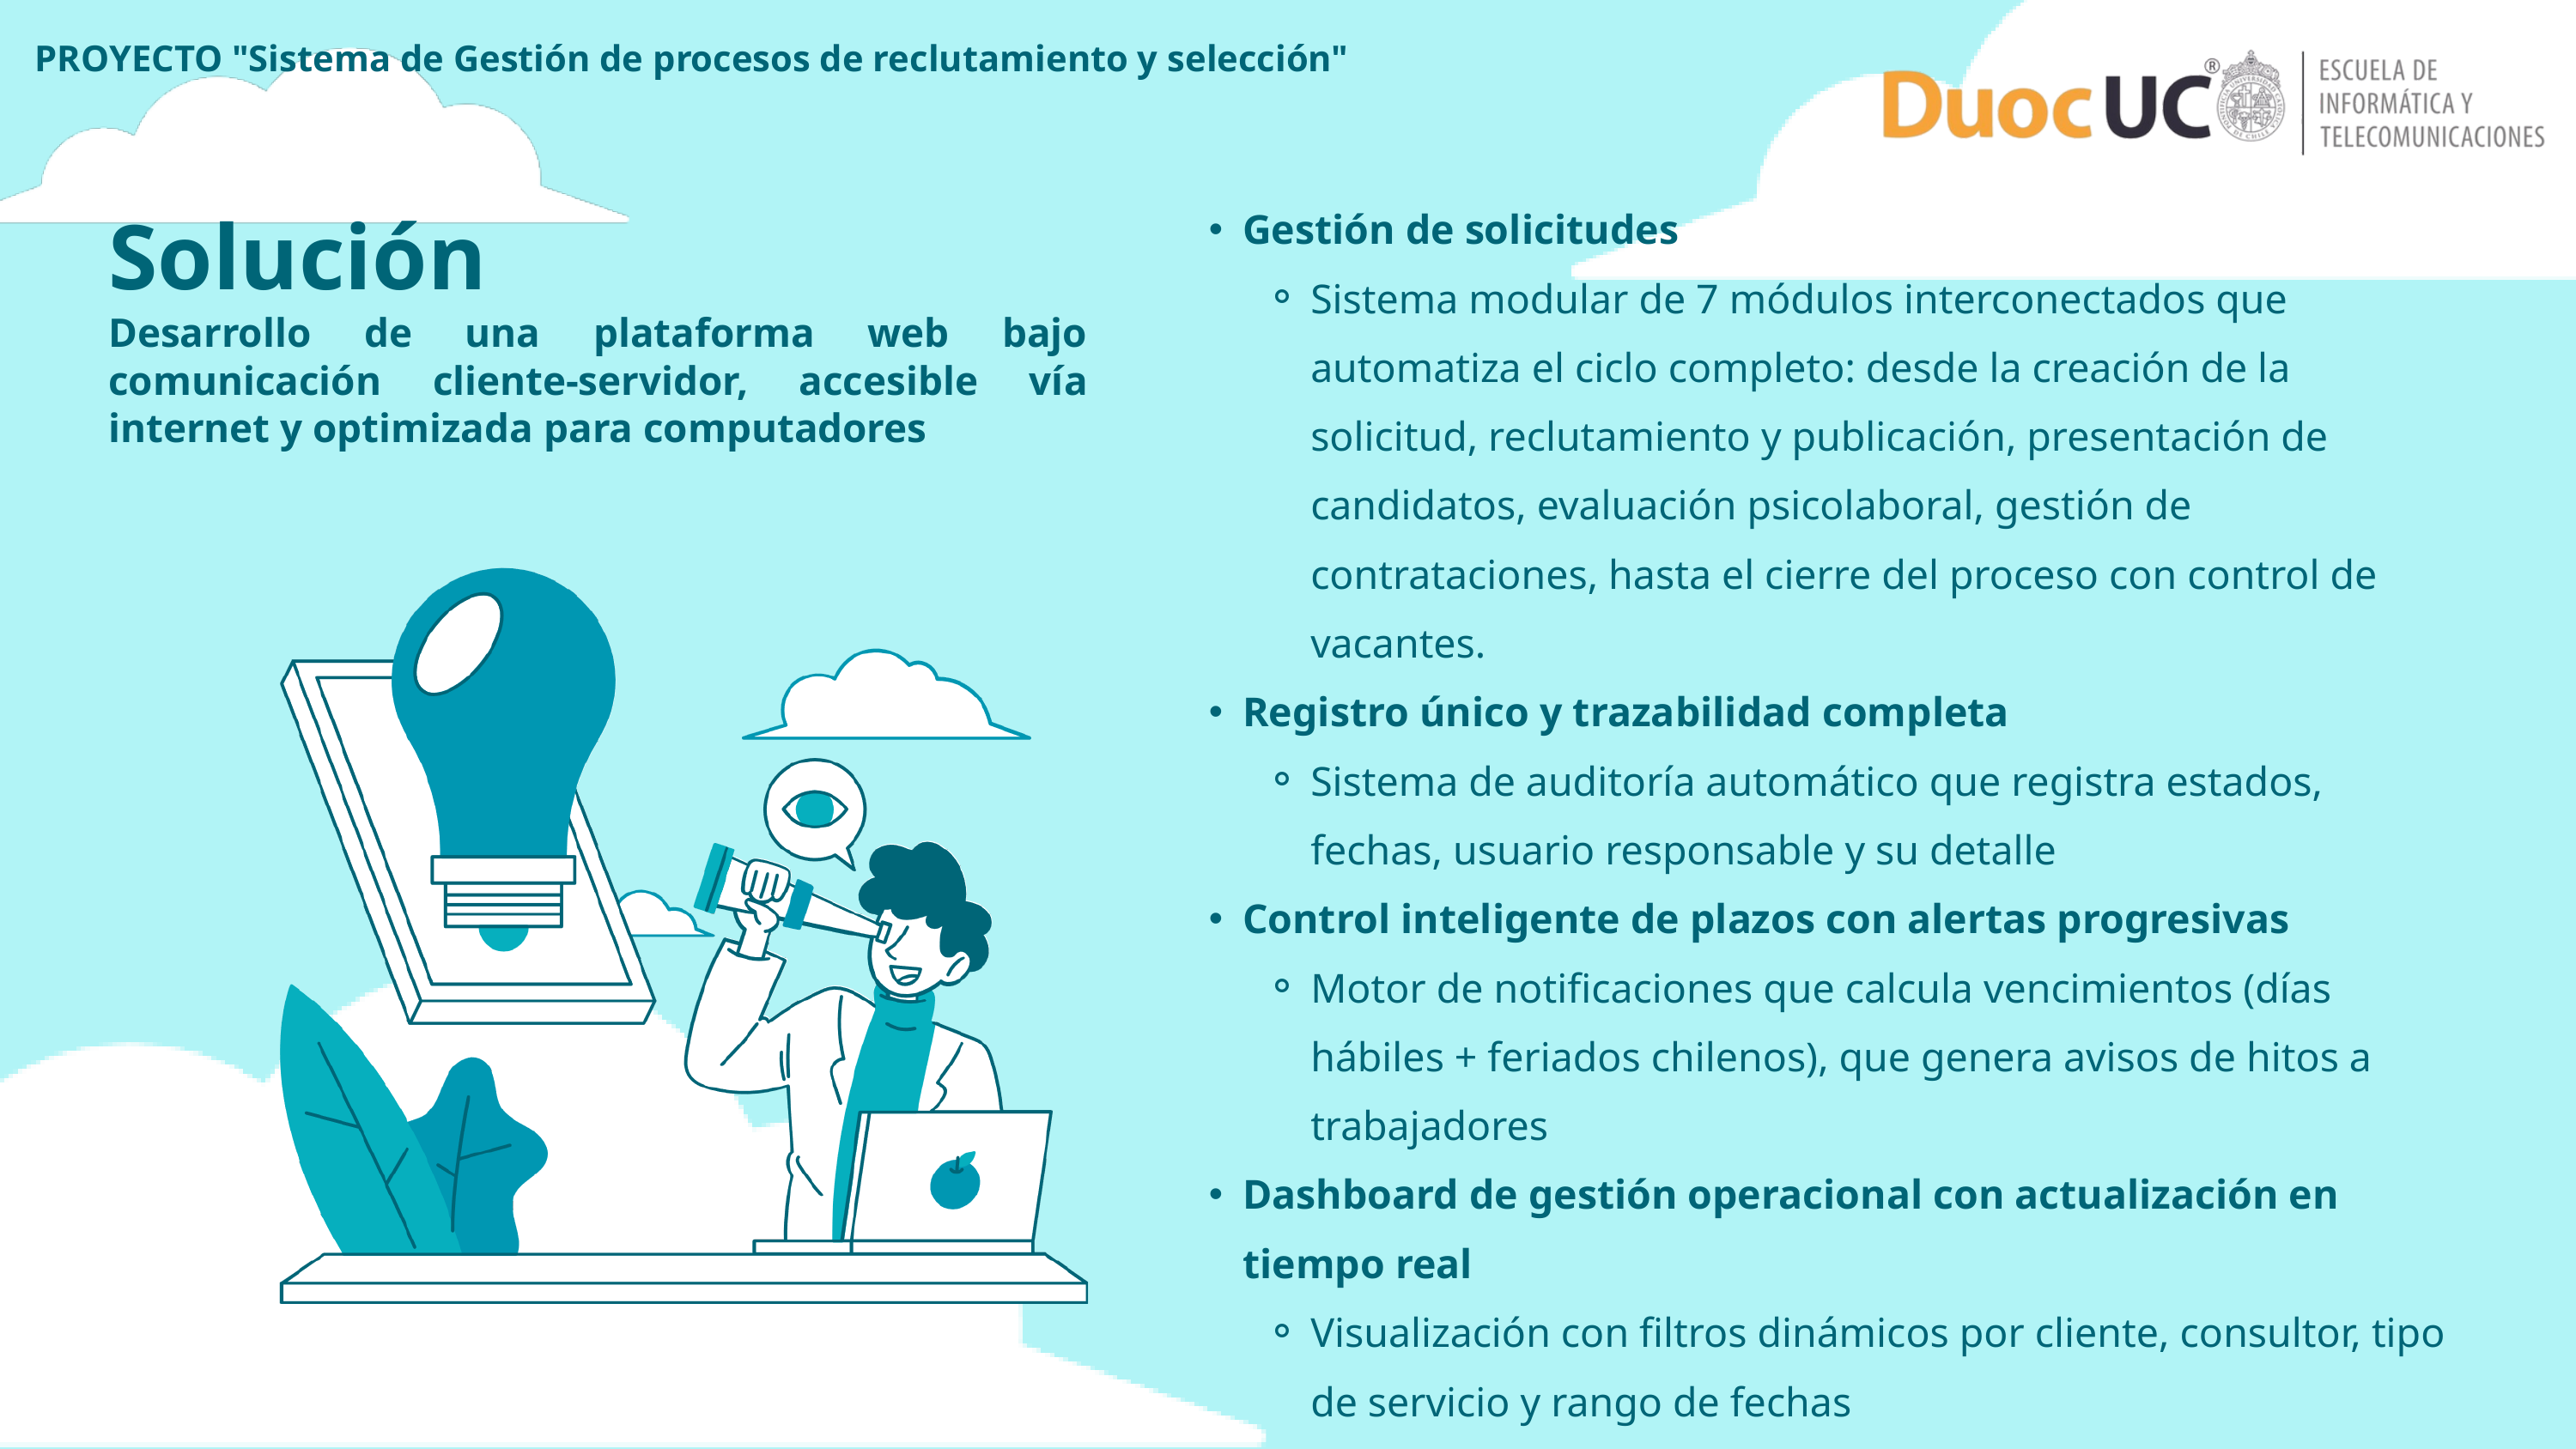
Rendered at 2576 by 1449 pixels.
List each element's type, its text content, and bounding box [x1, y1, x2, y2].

text_box [278, 567, 1089, 1304]
text_box [1508, 0, 2576, 323]
text_box Solución Desarrollo de una plataforma web bajo comunicación cliente-servidor, accesible vía internet y optimizada para computadores [108, 199, 1089, 451]
text_box PROYECTO "Sistema de Gestión de procesos de reclutamiento y selección" [34, 32, 1806, 79]
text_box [1880, 33, 2546, 200]
text_box Gestión de solicitudes Sistema modular de 7 módulos interconectados que automatiza el ciclo completo: desde la creación de la solicitud, reclutamiento y publicación, presentación de candidatos, evaluación psicolaboral, gestión de contrataciones, hasta el cierre del proceso con control de vacantes. Registro único y trazabilidad completa Sistema de auditoría automático que registra estados, fechas, usuario responsable y su detalle Control inteligente de plazos con alertas progresivas Motor de notificaciones que calcula vencimientos (días hábiles + feriados chilenos), que genera avisos de hitos a trabajadores Dashboard de gestión operacional con actualización en tiempo real Visualización con filtros dinámicos por cliente, consultor, tipo de servicio y rango de fechas [1175, 183, 2464, 1425]
text_box [0, 961, 1267, 1449]
text_box [0, 47, 629, 243]
